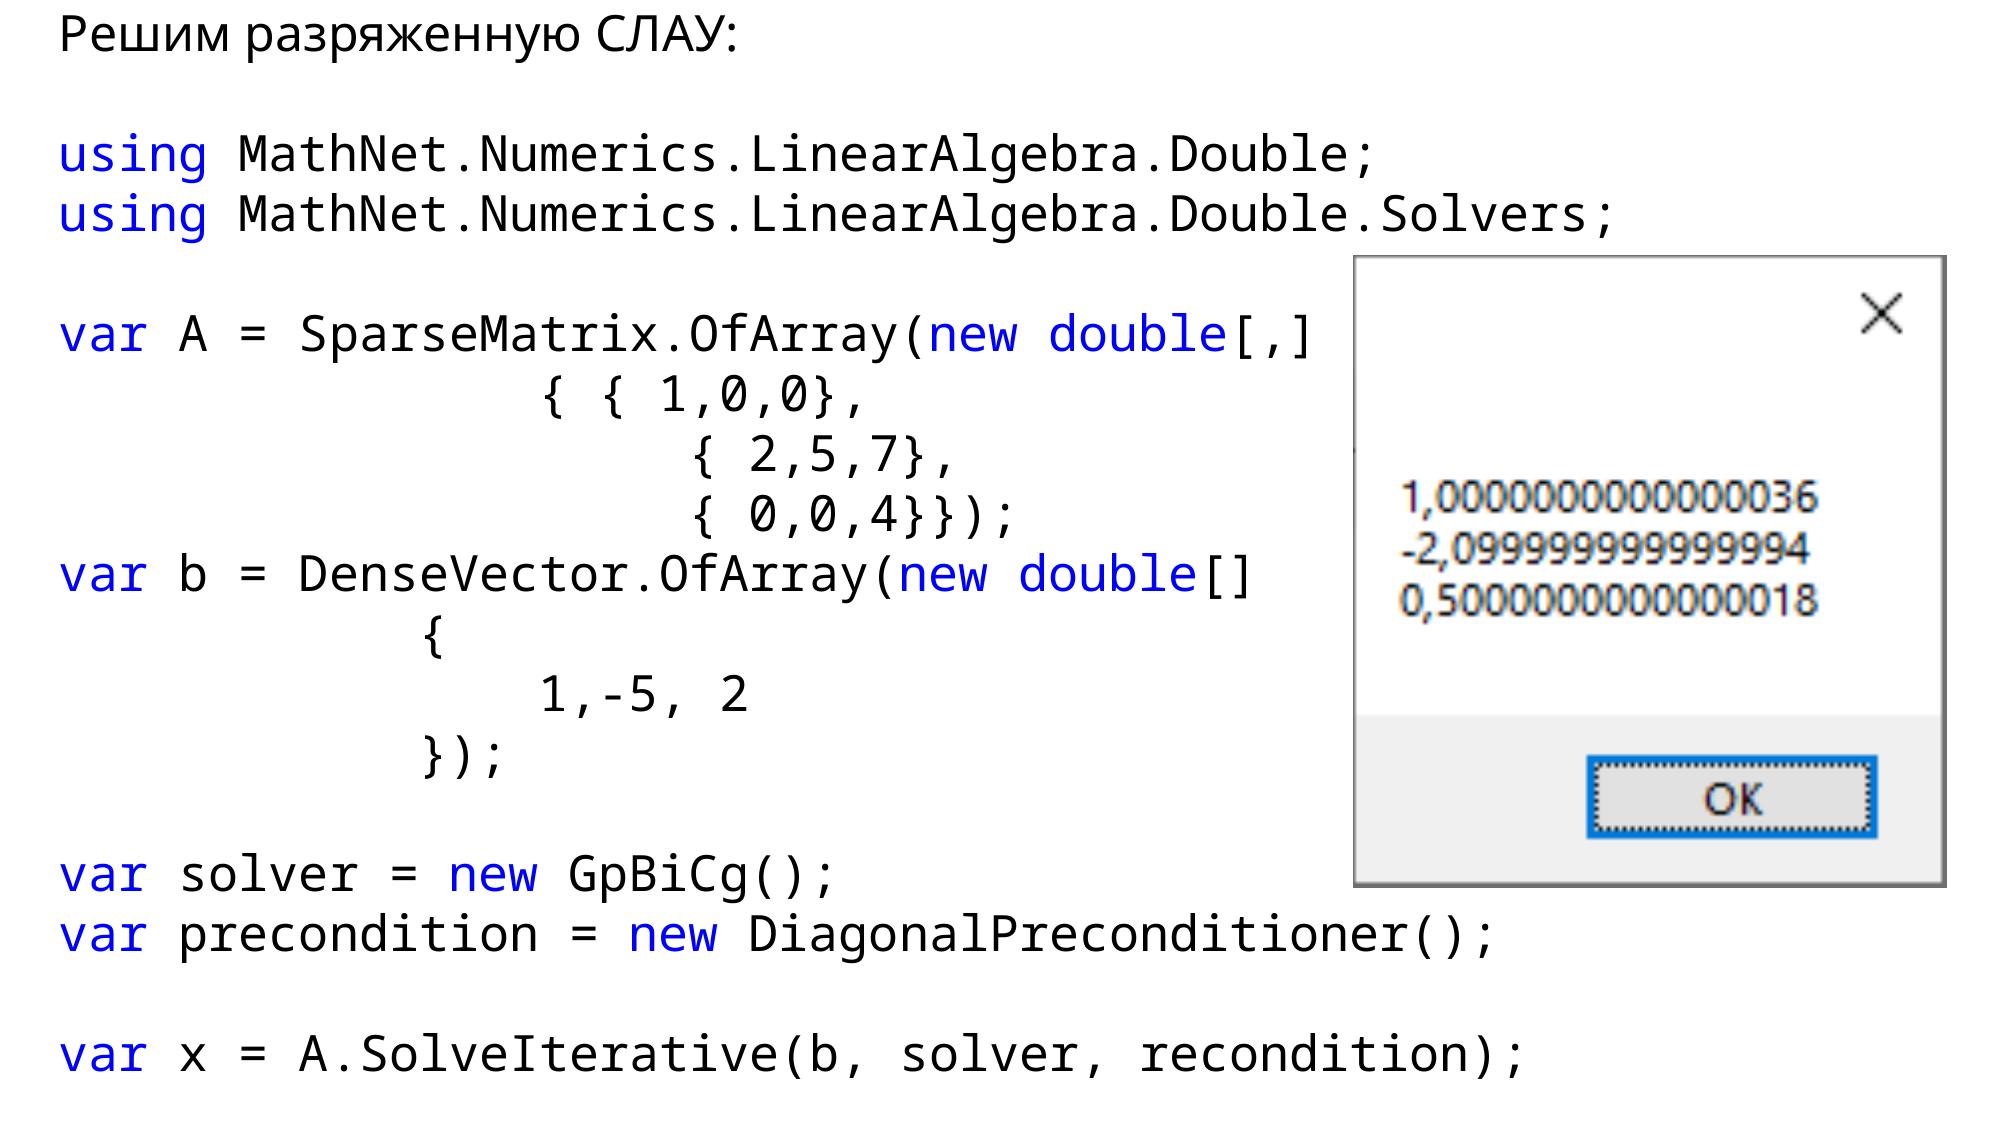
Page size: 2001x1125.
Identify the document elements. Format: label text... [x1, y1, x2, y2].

text_box Решим разряженную СЛАУ: using MathNet.Numerics.LinearAlgebra.Double; using MathNet.Numerics.LinearAlgebra.Double.Solvers; var A = SparseMatrix.OfArray(new double[,] { { 1,0,0}, { 2,5,7}, { 0,0,4}}); var b = DenseVector.OfArray(new double[] { 1,-5, 2 }); var solver = new GpBiCg(); var precondition = new DiagonalPreconditioner(); var x = A.SolveIterative(b, solver, recondition); [0, 0, 2000, 1089]
picture [1353, 255, 1947, 888]
